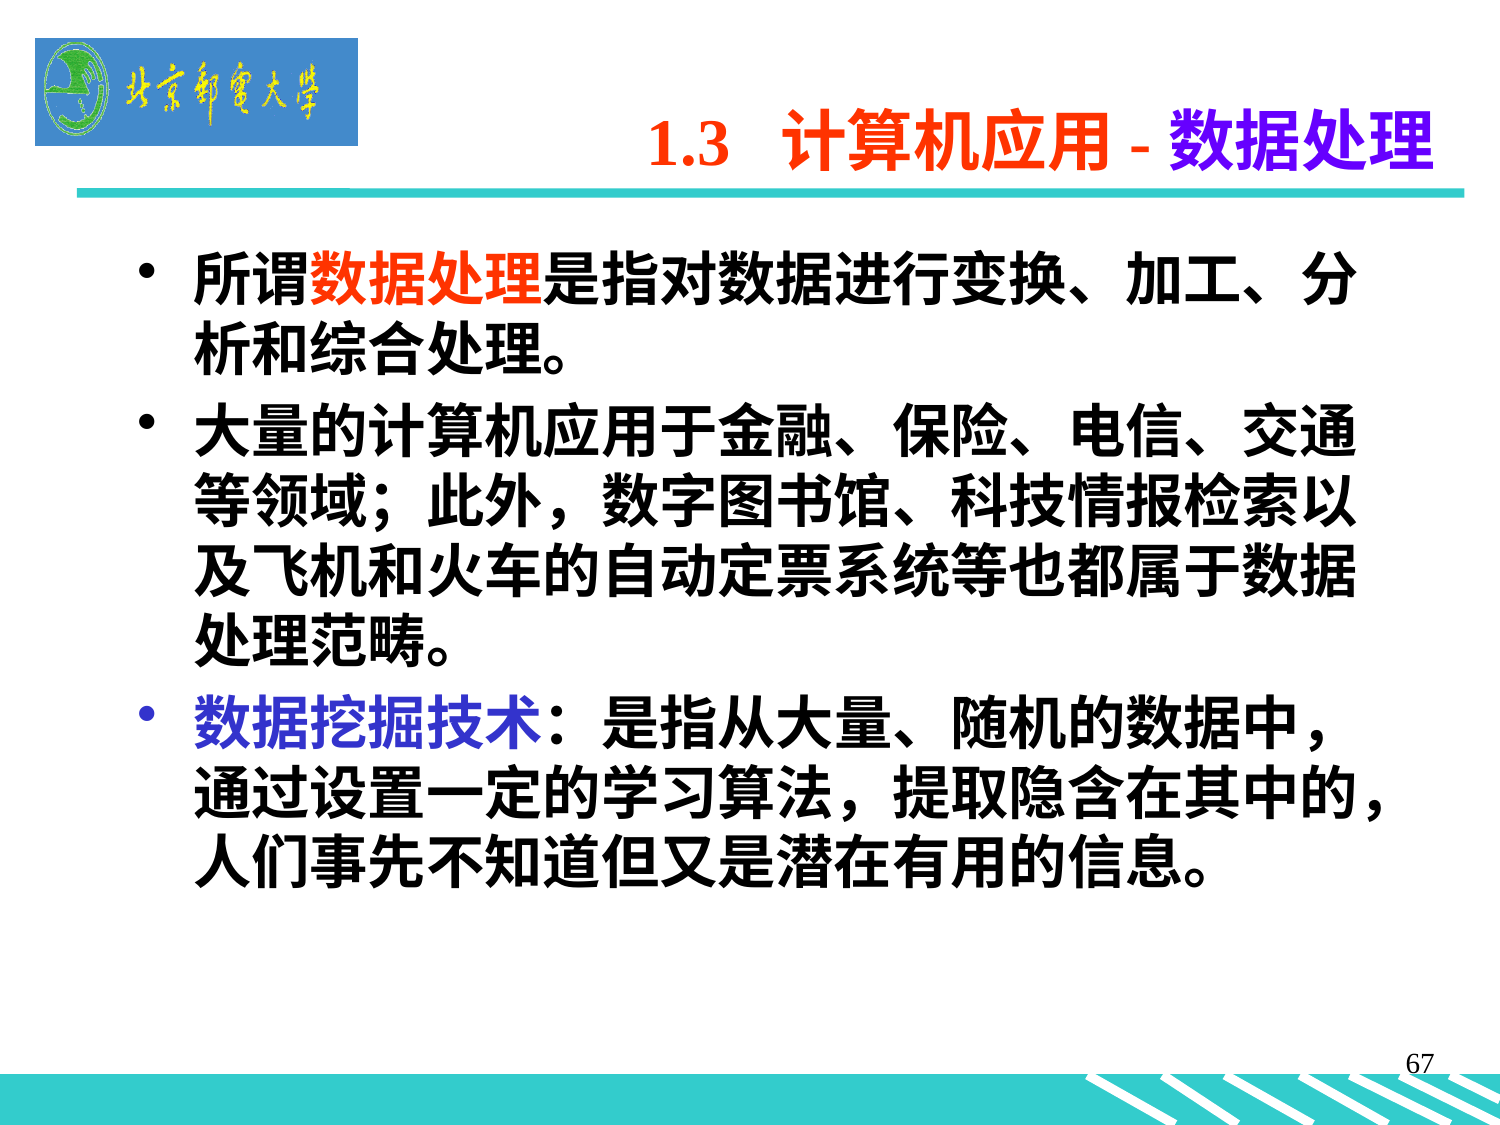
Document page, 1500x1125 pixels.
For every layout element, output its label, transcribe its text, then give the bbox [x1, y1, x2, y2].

list 所谓数据处理是指对数据进行变换、加工、分析和综合处理。 大量的计算机应用于金融、保险、电信、交通等领域；此外，数字图书馆、科技情报检索以及飞机和火车的自动定票系统等也都属于数据处理范畴。 数据挖掘技术：是指从大量、随机的数据中，通过设置一定的学习算法，提取隐含在其中的，人们事先不知道但又是潜在有用的信息。 [122, 234, 1416, 949]
title 1.3 计算机应用-数据处理 [156, 29, 1450, 248]
text_box 67 [1137, 1037, 1450, 1113]
picture [34, 37, 156, 146]
